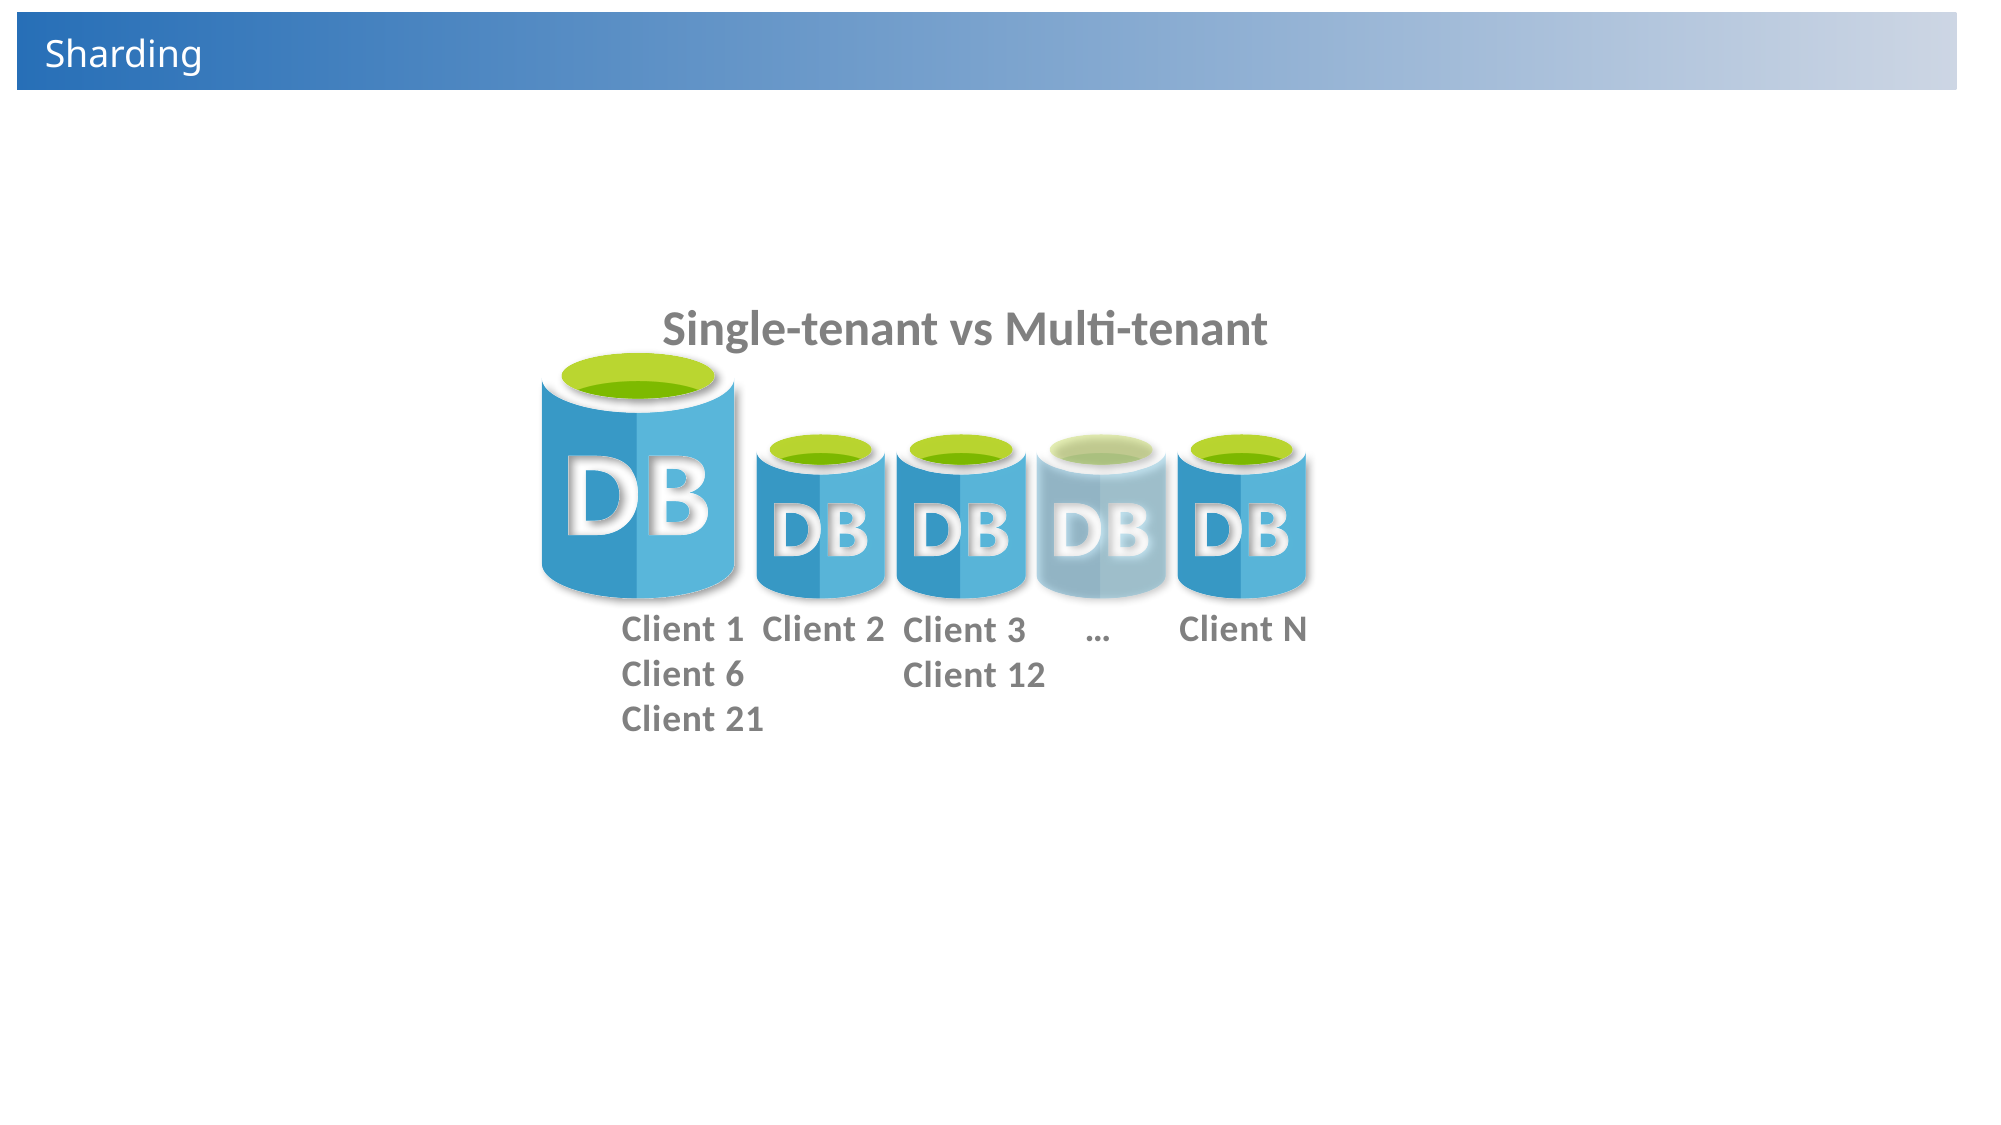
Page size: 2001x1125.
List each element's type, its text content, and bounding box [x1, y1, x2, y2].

text_box Client 3 Client 12 [892, 605, 1058, 701]
text_box Sharding [30, 22, 219, 83]
text_box … [1073, 599, 1123, 655]
picture [510, 342, 1327, 599]
text_box Client 1 Client 6 Client 21 [610, 607, 776, 745]
text_box Client N [1168, 599, 1320, 655]
text_box [16, 11, 1958, 90]
text_box Single-tenant vs Multi-tenant [651, 289, 1281, 361]
text_box Client 2 [751, 599, 897, 655]
